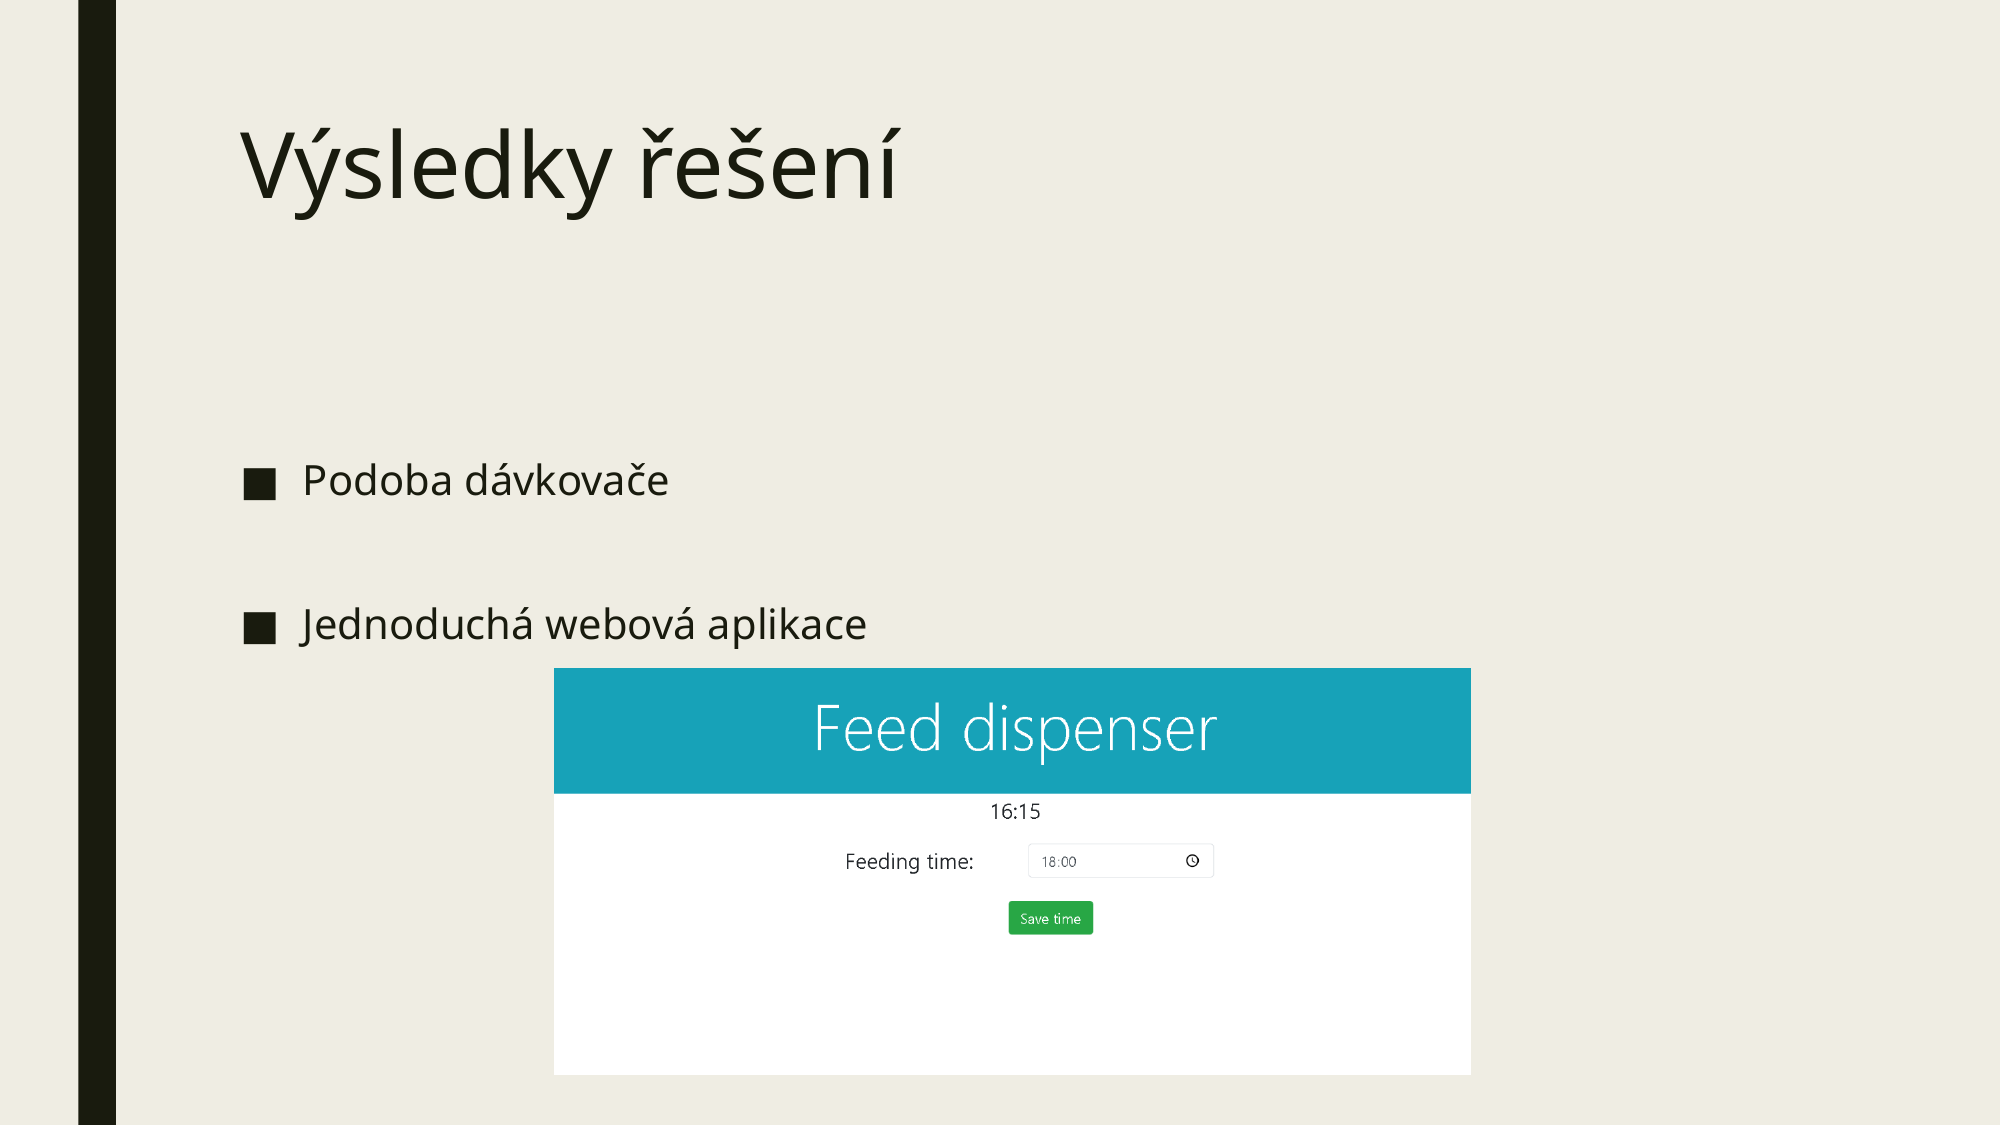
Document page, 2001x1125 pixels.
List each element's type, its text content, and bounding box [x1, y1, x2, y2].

title Výsledky řešení [225, 112, 1800, 357]
list Podoba dávkovače Jednoduchá webová aplikace [225, 375, 1800, 963]
picture [554, 668, 1471, 1075]
